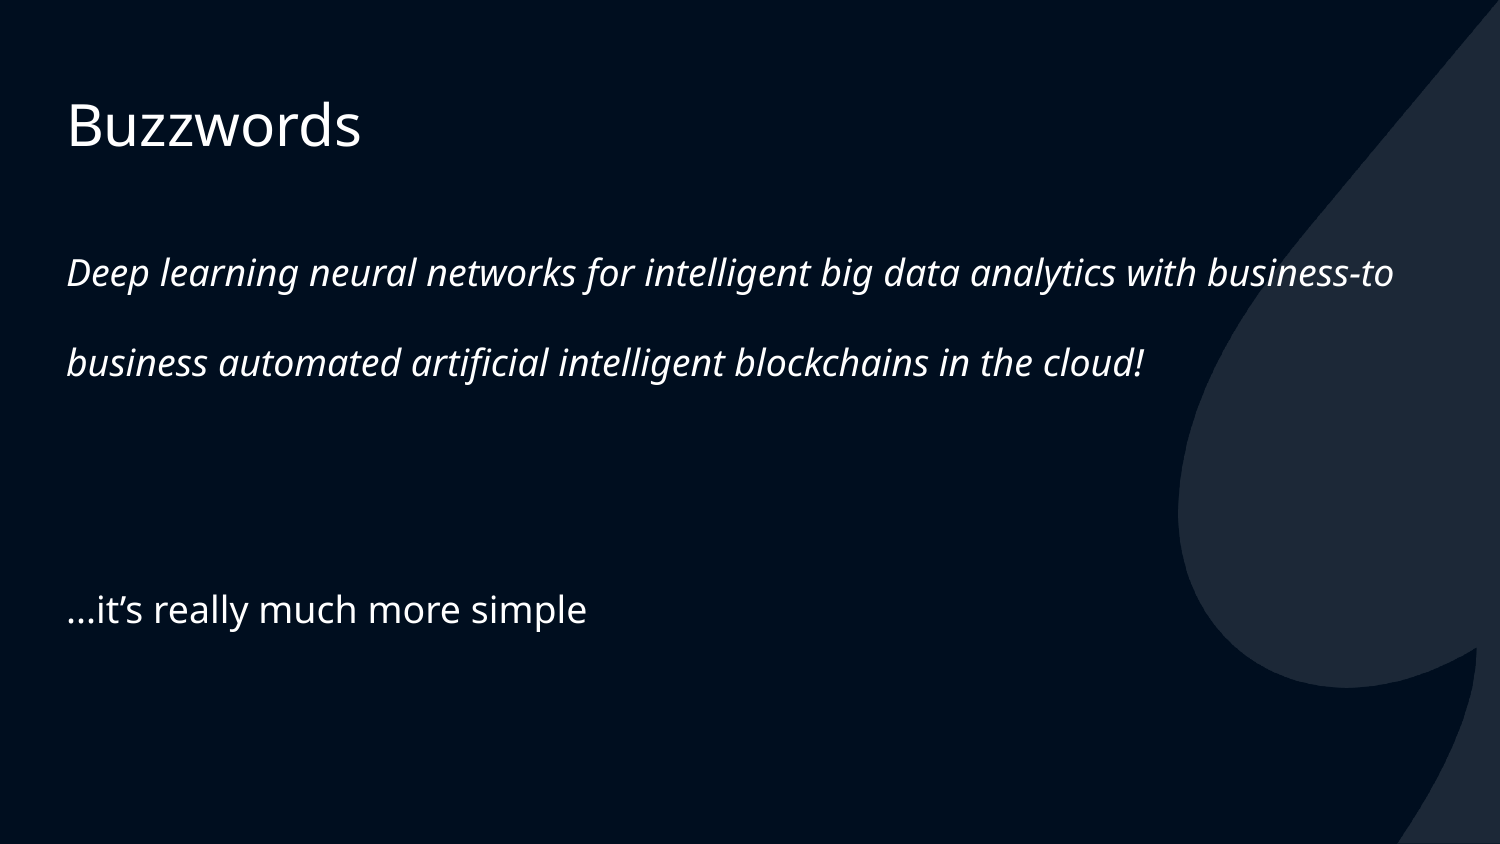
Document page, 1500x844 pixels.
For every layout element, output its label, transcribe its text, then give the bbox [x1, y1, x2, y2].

title Buzzwords [51, 72, 1449, 167]
list Deep learning neural networks for intelligent big data analytics with business-to business automated artificial intelligent blockchains in the cloud! ...it’s really much more simple [51, 189, 1449, 750]
